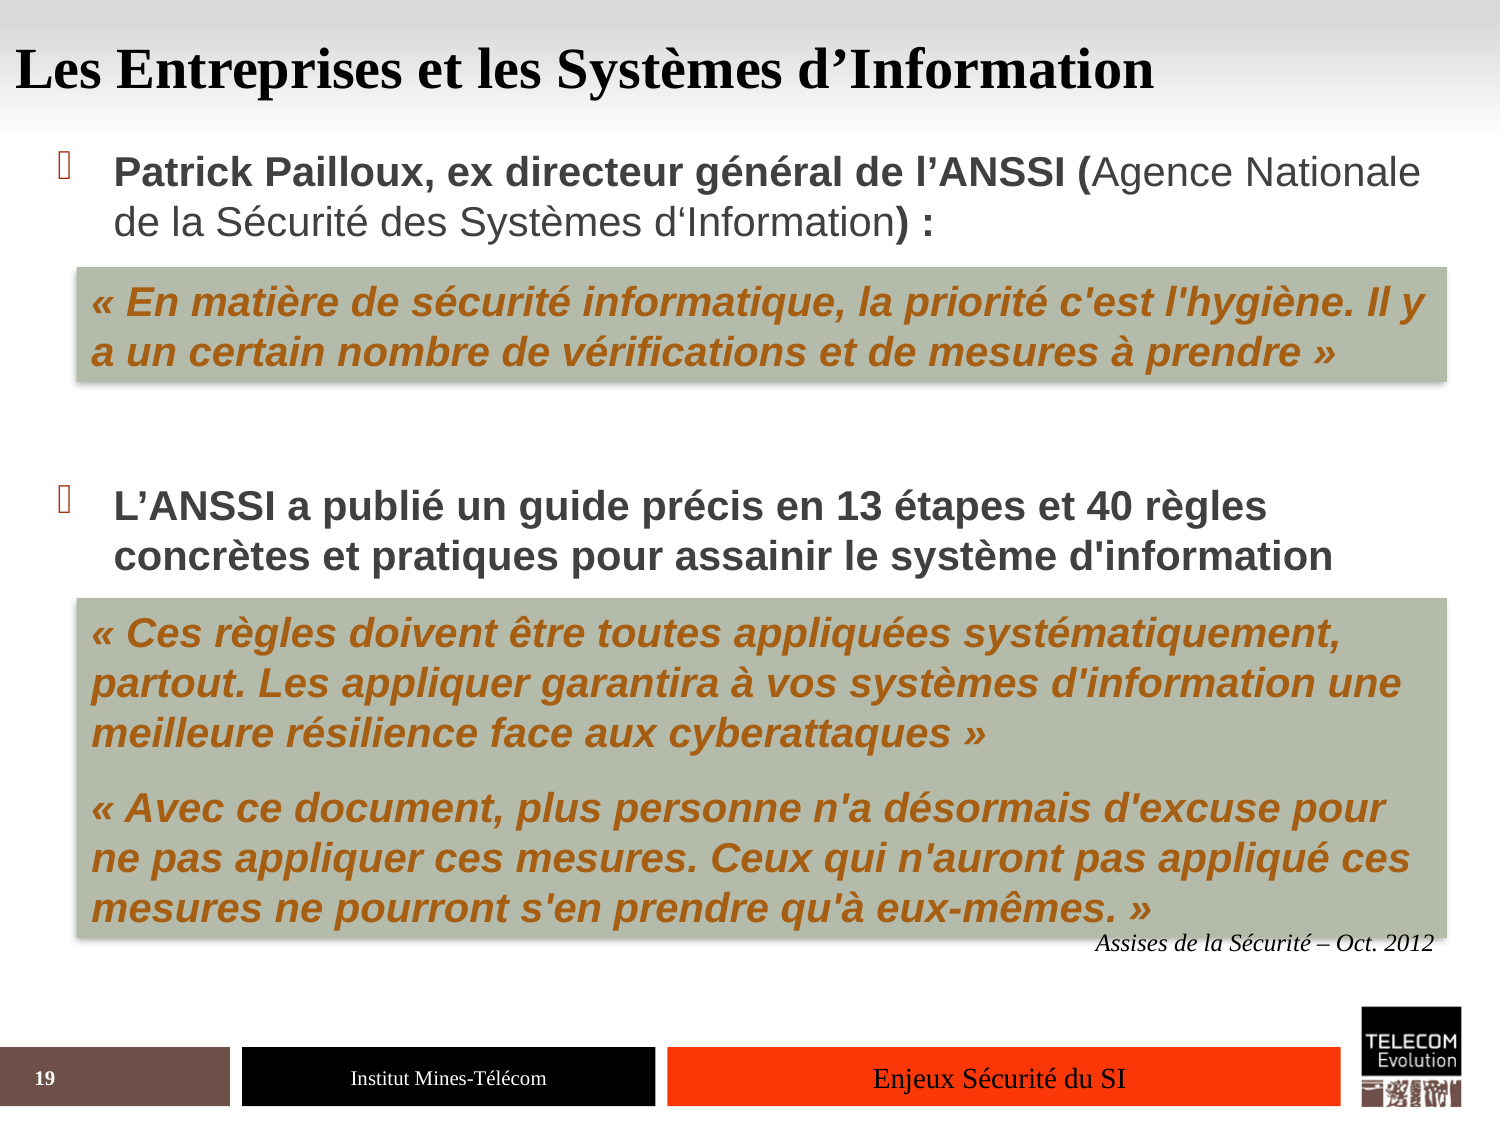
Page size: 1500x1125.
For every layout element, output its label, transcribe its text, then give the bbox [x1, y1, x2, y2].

list Patrick Pailloux, ex directeur général de l’ANSSI (Agence Nationale de la Sécurité des Systèmes d‘Information) : L’ANSSI a publié un guide précis en 13 étapes et 40 règles concrètes et pratiques pour assainir le système d'information [42, 137, 1471, 965]
text_box « Ces règles doivent être toutes appliquées systématiquement, partout. Les appliquer garantira à vos systèmes d'information une meilleure résilience face aux cyberattaques » « Avec ce document, plus personne n'a désormais d'excuse pour ne pas appliquer ces mesures. Ceux qui n'auront pas appliqué ces mesures ne pourront s'en prendre qu'à eux-mêmes. » [76, 597, 1448, 939]
text_box « En matière de sécurité informatique, la priorité c'est l'hygiène. Il y a un certain nombre de vérifications et de mesures à prendre » [76, 266, 1448, 383]
text_box Assises de la Sécurité – Oct. 2012 [1080, 918, 1495, 964]
title Les Entreprises et les Systèmes d’Information [0, 0, 1500, 137]
picture [1358, 1003, 1465, 1111]
footer Enjeux Sécurité du SI [667, 1047, 1341, 1107]
